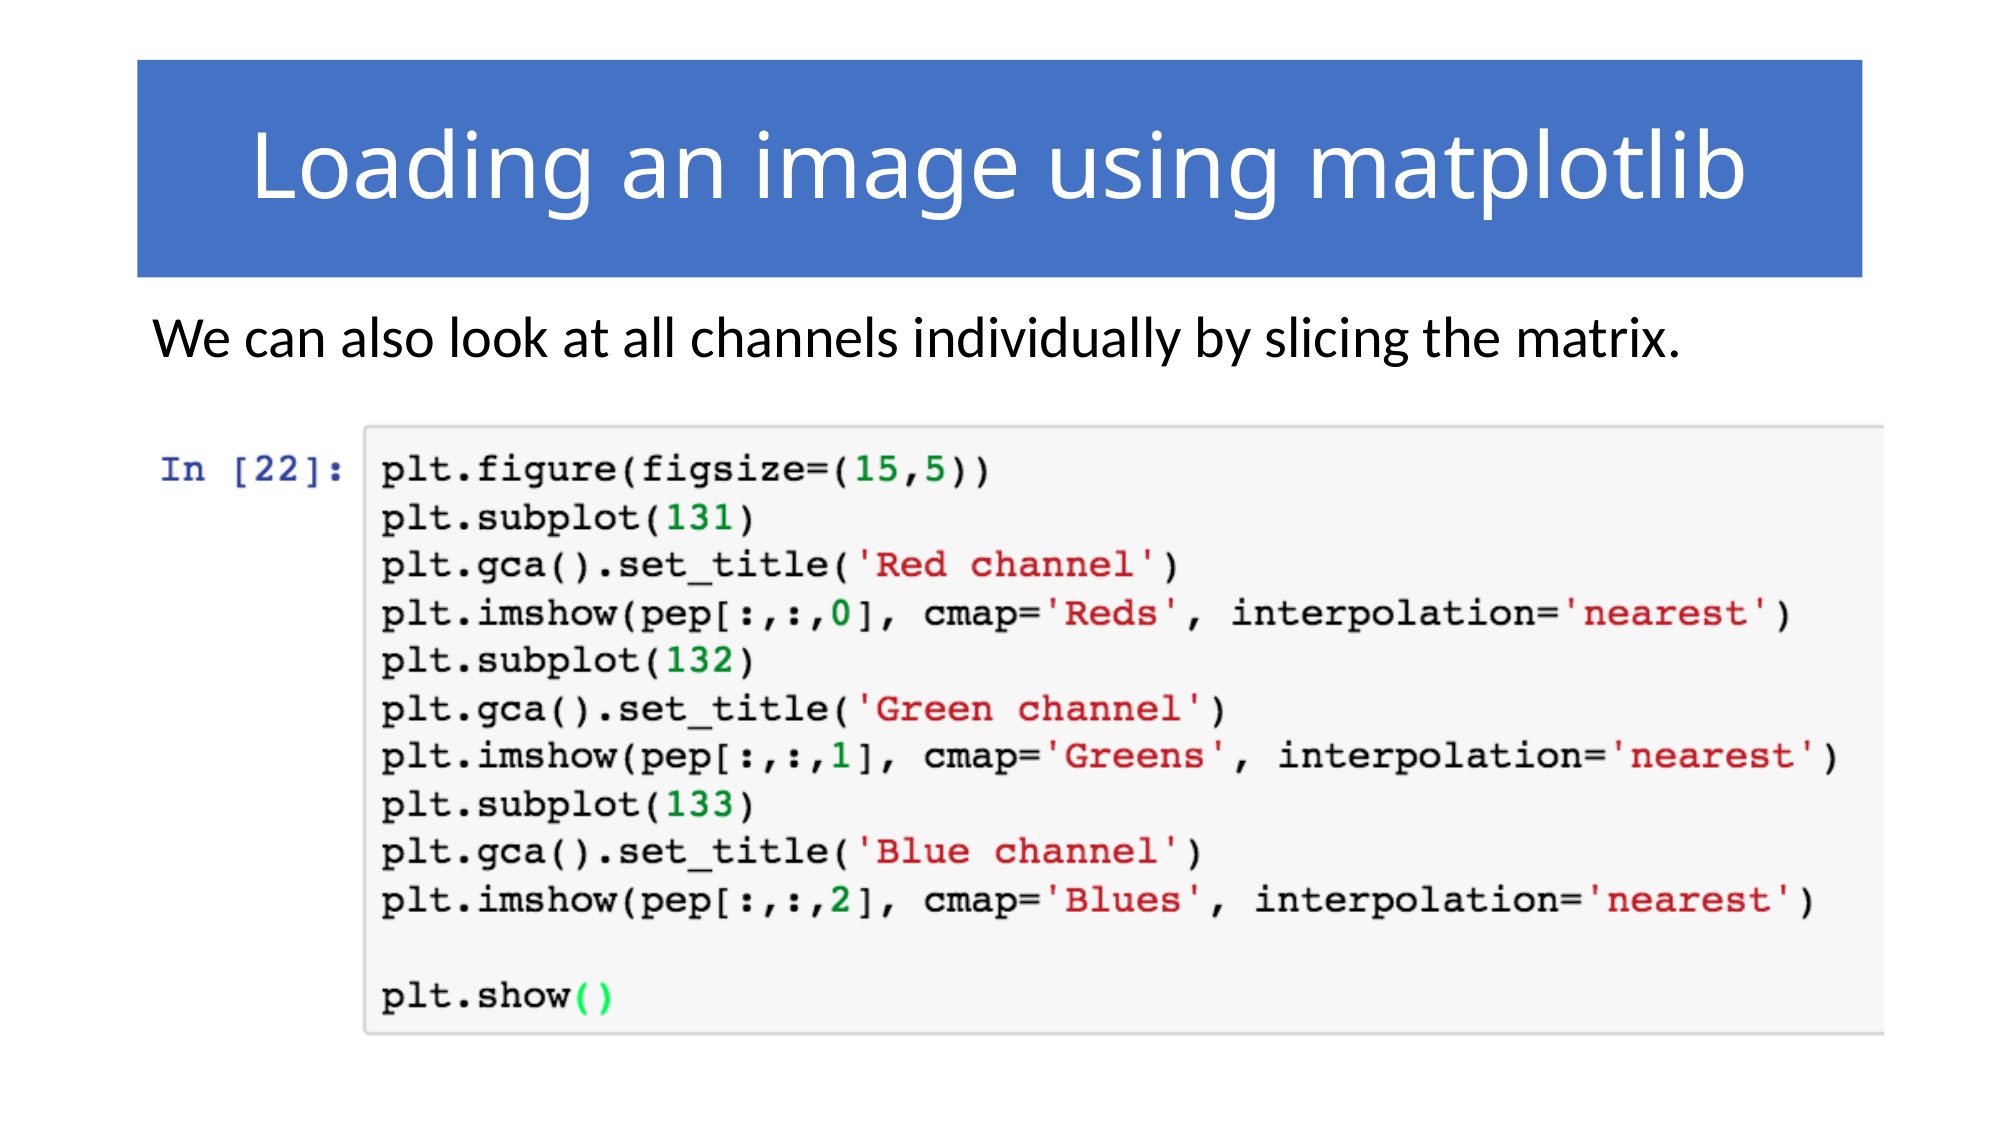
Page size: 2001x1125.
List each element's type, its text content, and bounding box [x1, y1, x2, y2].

title Loading an image using matplotlib [137, 59, 1863, 278]
picture [137, 419, 1884, 1036]
list We can also look at all channels individually by slicing the matrix. [137, 299, 1863, 419]
